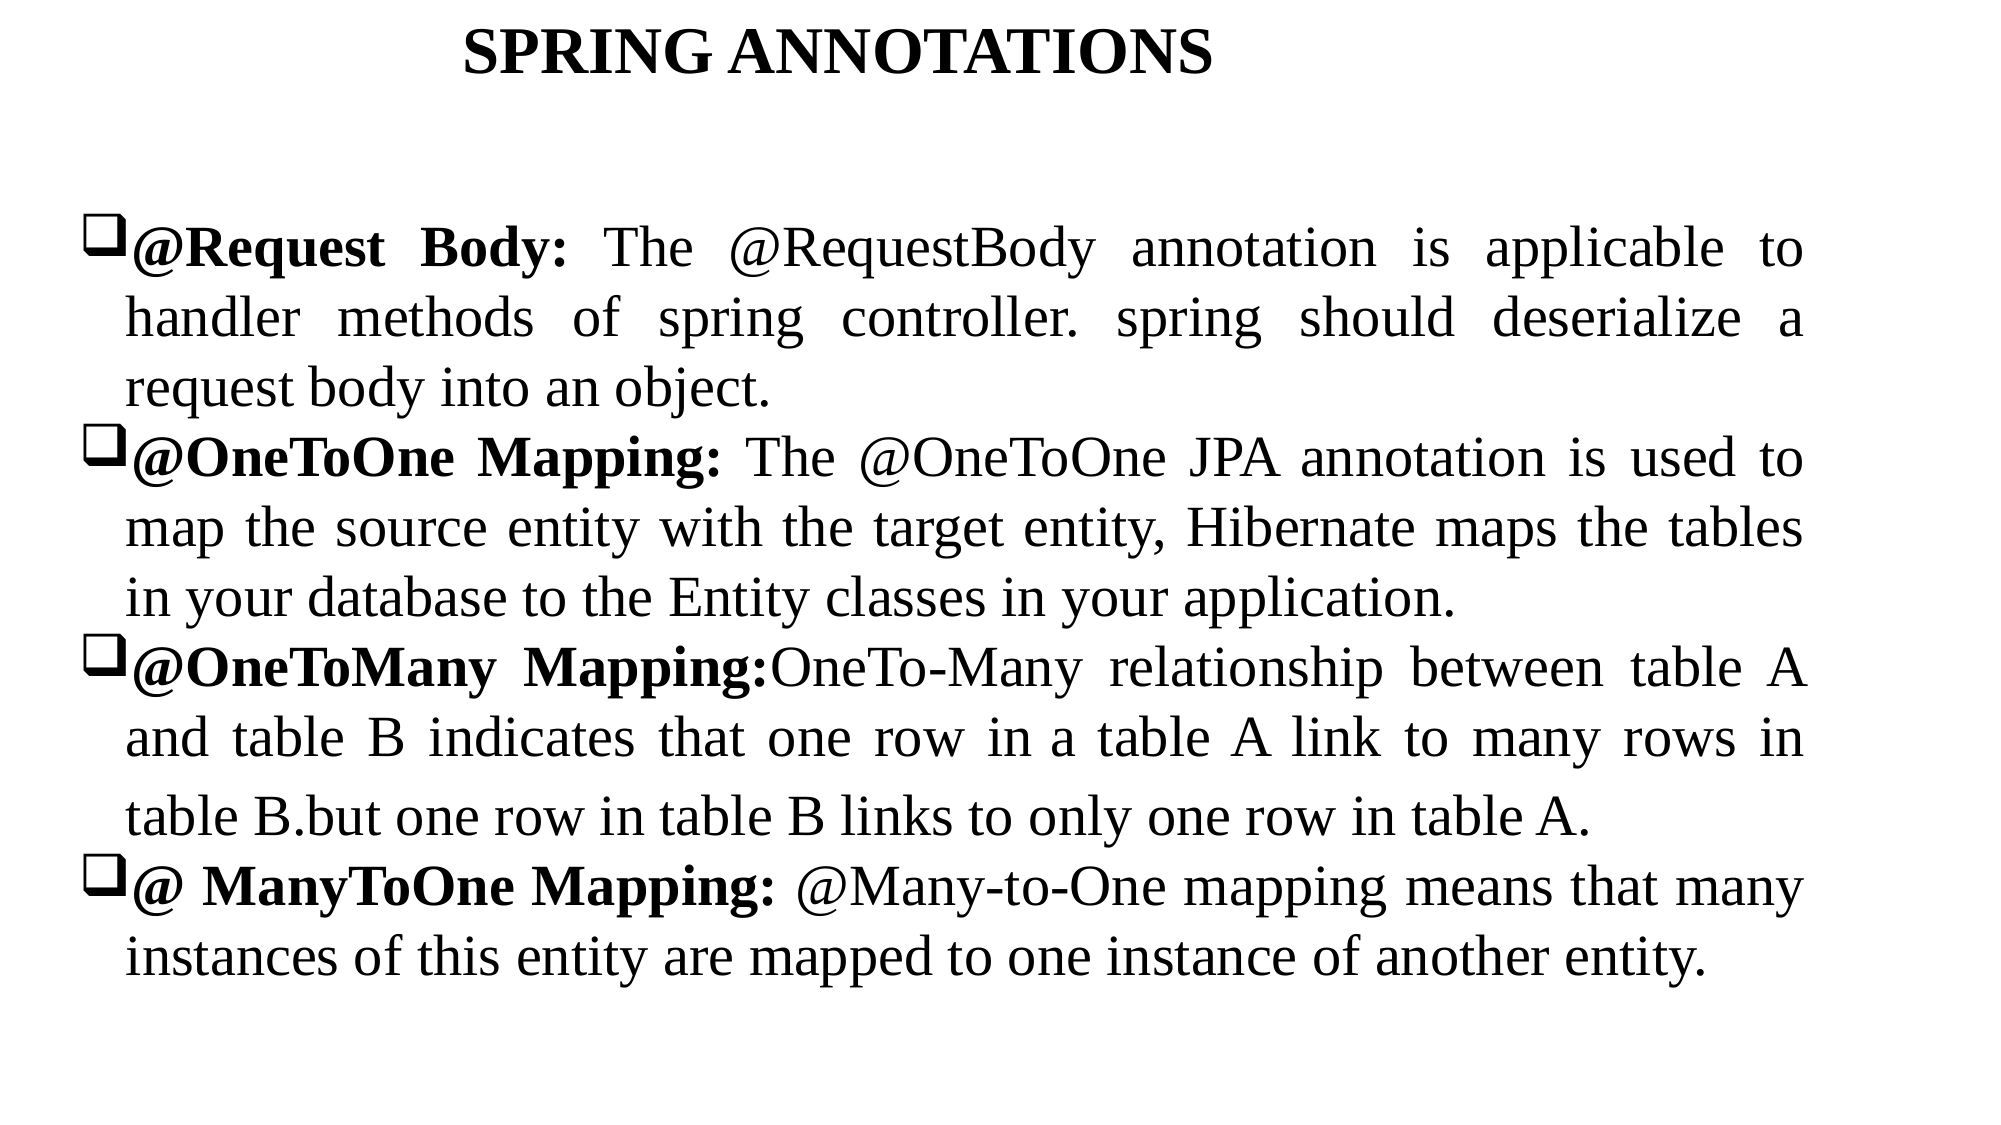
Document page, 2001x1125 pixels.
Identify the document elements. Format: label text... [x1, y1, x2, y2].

text_box SPRING ANNOTATIONS [400, 0, 1278, 95]
text_box @Request Body: The @RequestBody annotation is applicable to handler methods of spring controller. spring should deserialize a request body into an object. @OneToOne Mapping: The @OneToOne JPA annotation is used to map the source entity with the target entity, Hibernate maps the tables in your database to the Entity classes in your application. @OneToMany Mapping:OneTo-Many relationship between table A and table B indicates that one row in a table A link to many rows in table B.but one row in table B links to only one row in table A. @ ManyToOne Mapping: @Many-to-One mapping means that many instances of this entity are mapped to one instance of another entity. [64, 130, 1821, 995]
